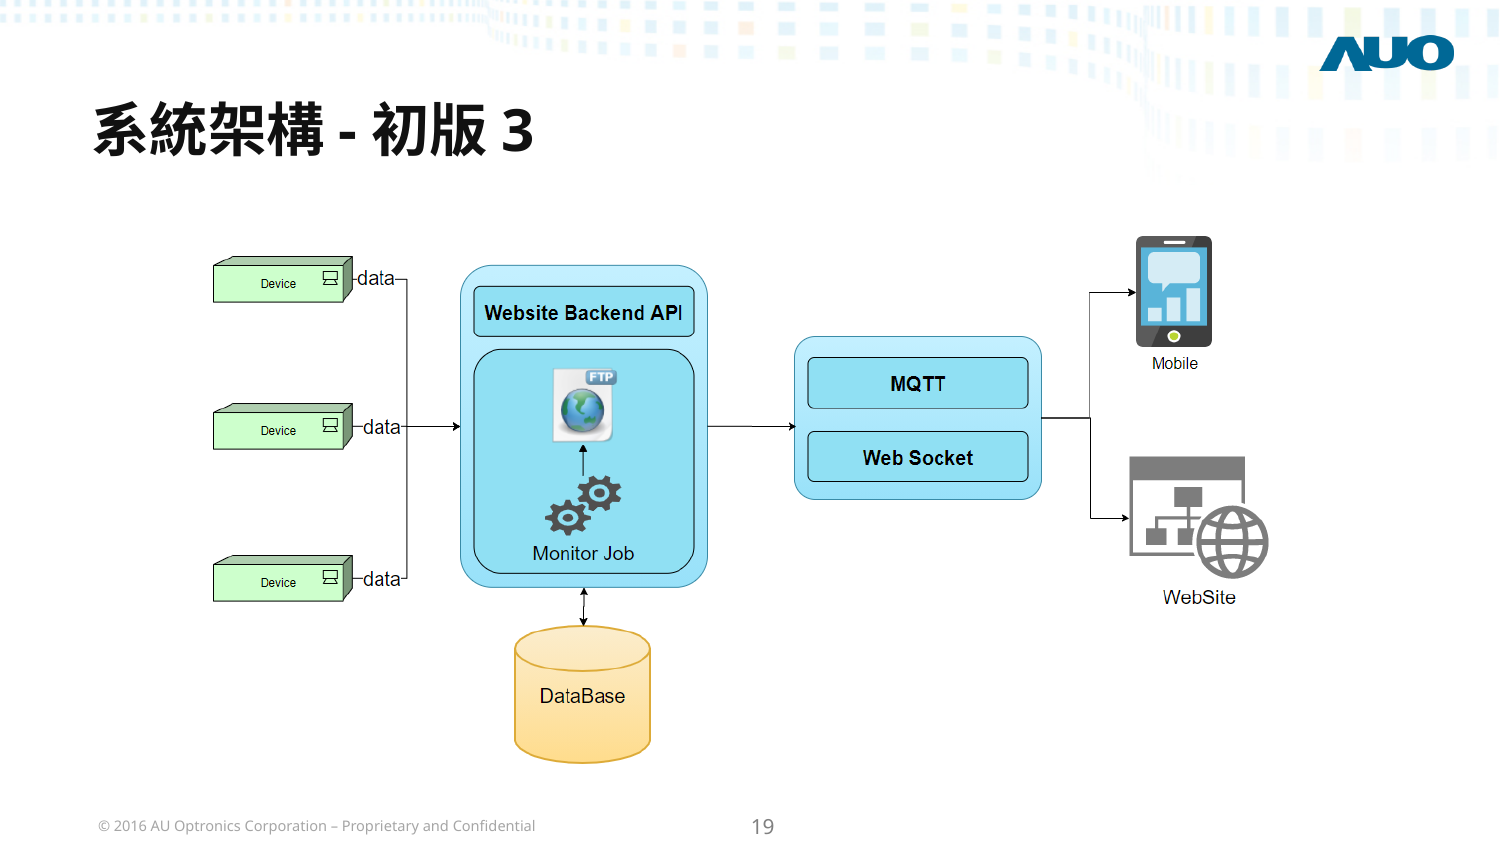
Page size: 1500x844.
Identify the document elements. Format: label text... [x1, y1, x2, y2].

title 系統架構-初版3 [76, 84, 1341, 226]
picture [0, 0, 1500, 844]
